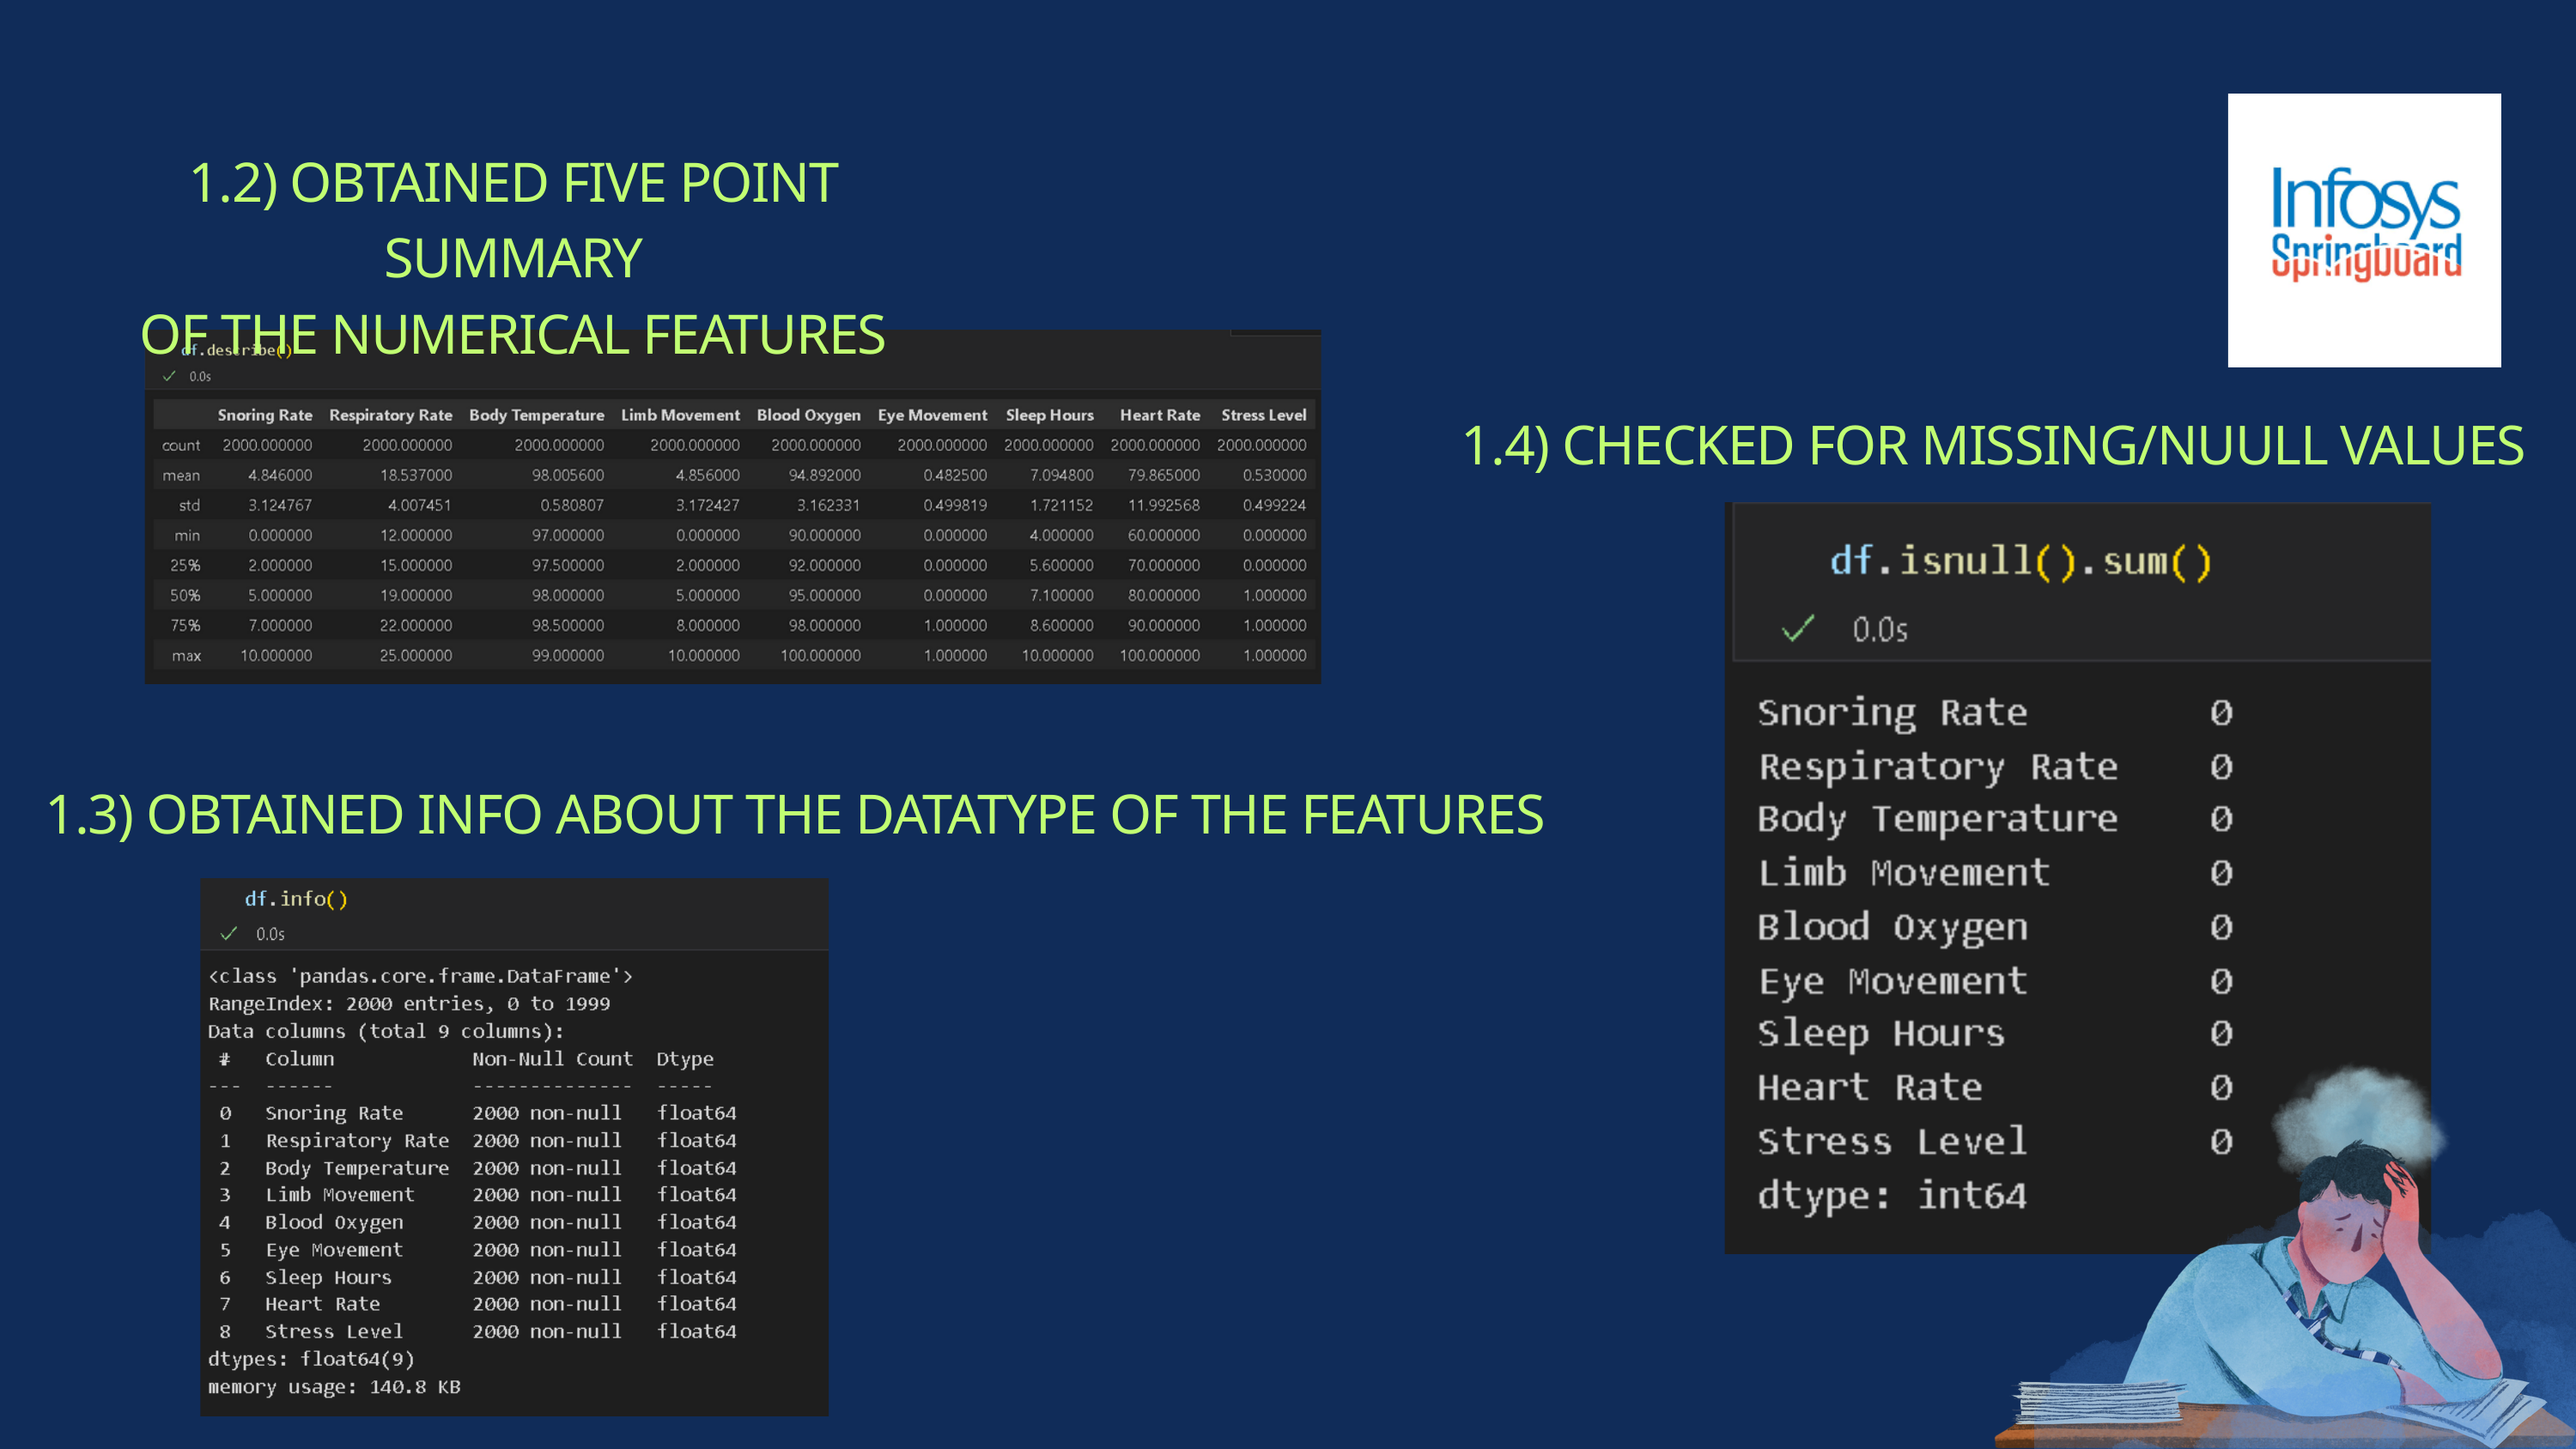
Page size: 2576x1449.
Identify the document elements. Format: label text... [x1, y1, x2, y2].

text_box [2227, 94, 2501, 367]
text_box [144, 330, 1321, 684]
text_box [2034, 1196, 2576, 1449]
text_box 1.3) OBTAINED INFO ABOUT THE DATATYPE OF THE FEATURES [0, 768, 1590, 921]
text_box 1.4) CHECKED FOR MISSING/NUULL VALUES [1452, 400, 2537, 552]
text_box [1994, 1059, 2576, 1449]
text_box [200, 921, 829, 1416]
text_box 1.2) OBTAINED FIVE POINT SUMMARY OF THE NUMERICAL FEATURES [57, 136, 971, 365]
text_box [1724, 552, 2432, 1254]
